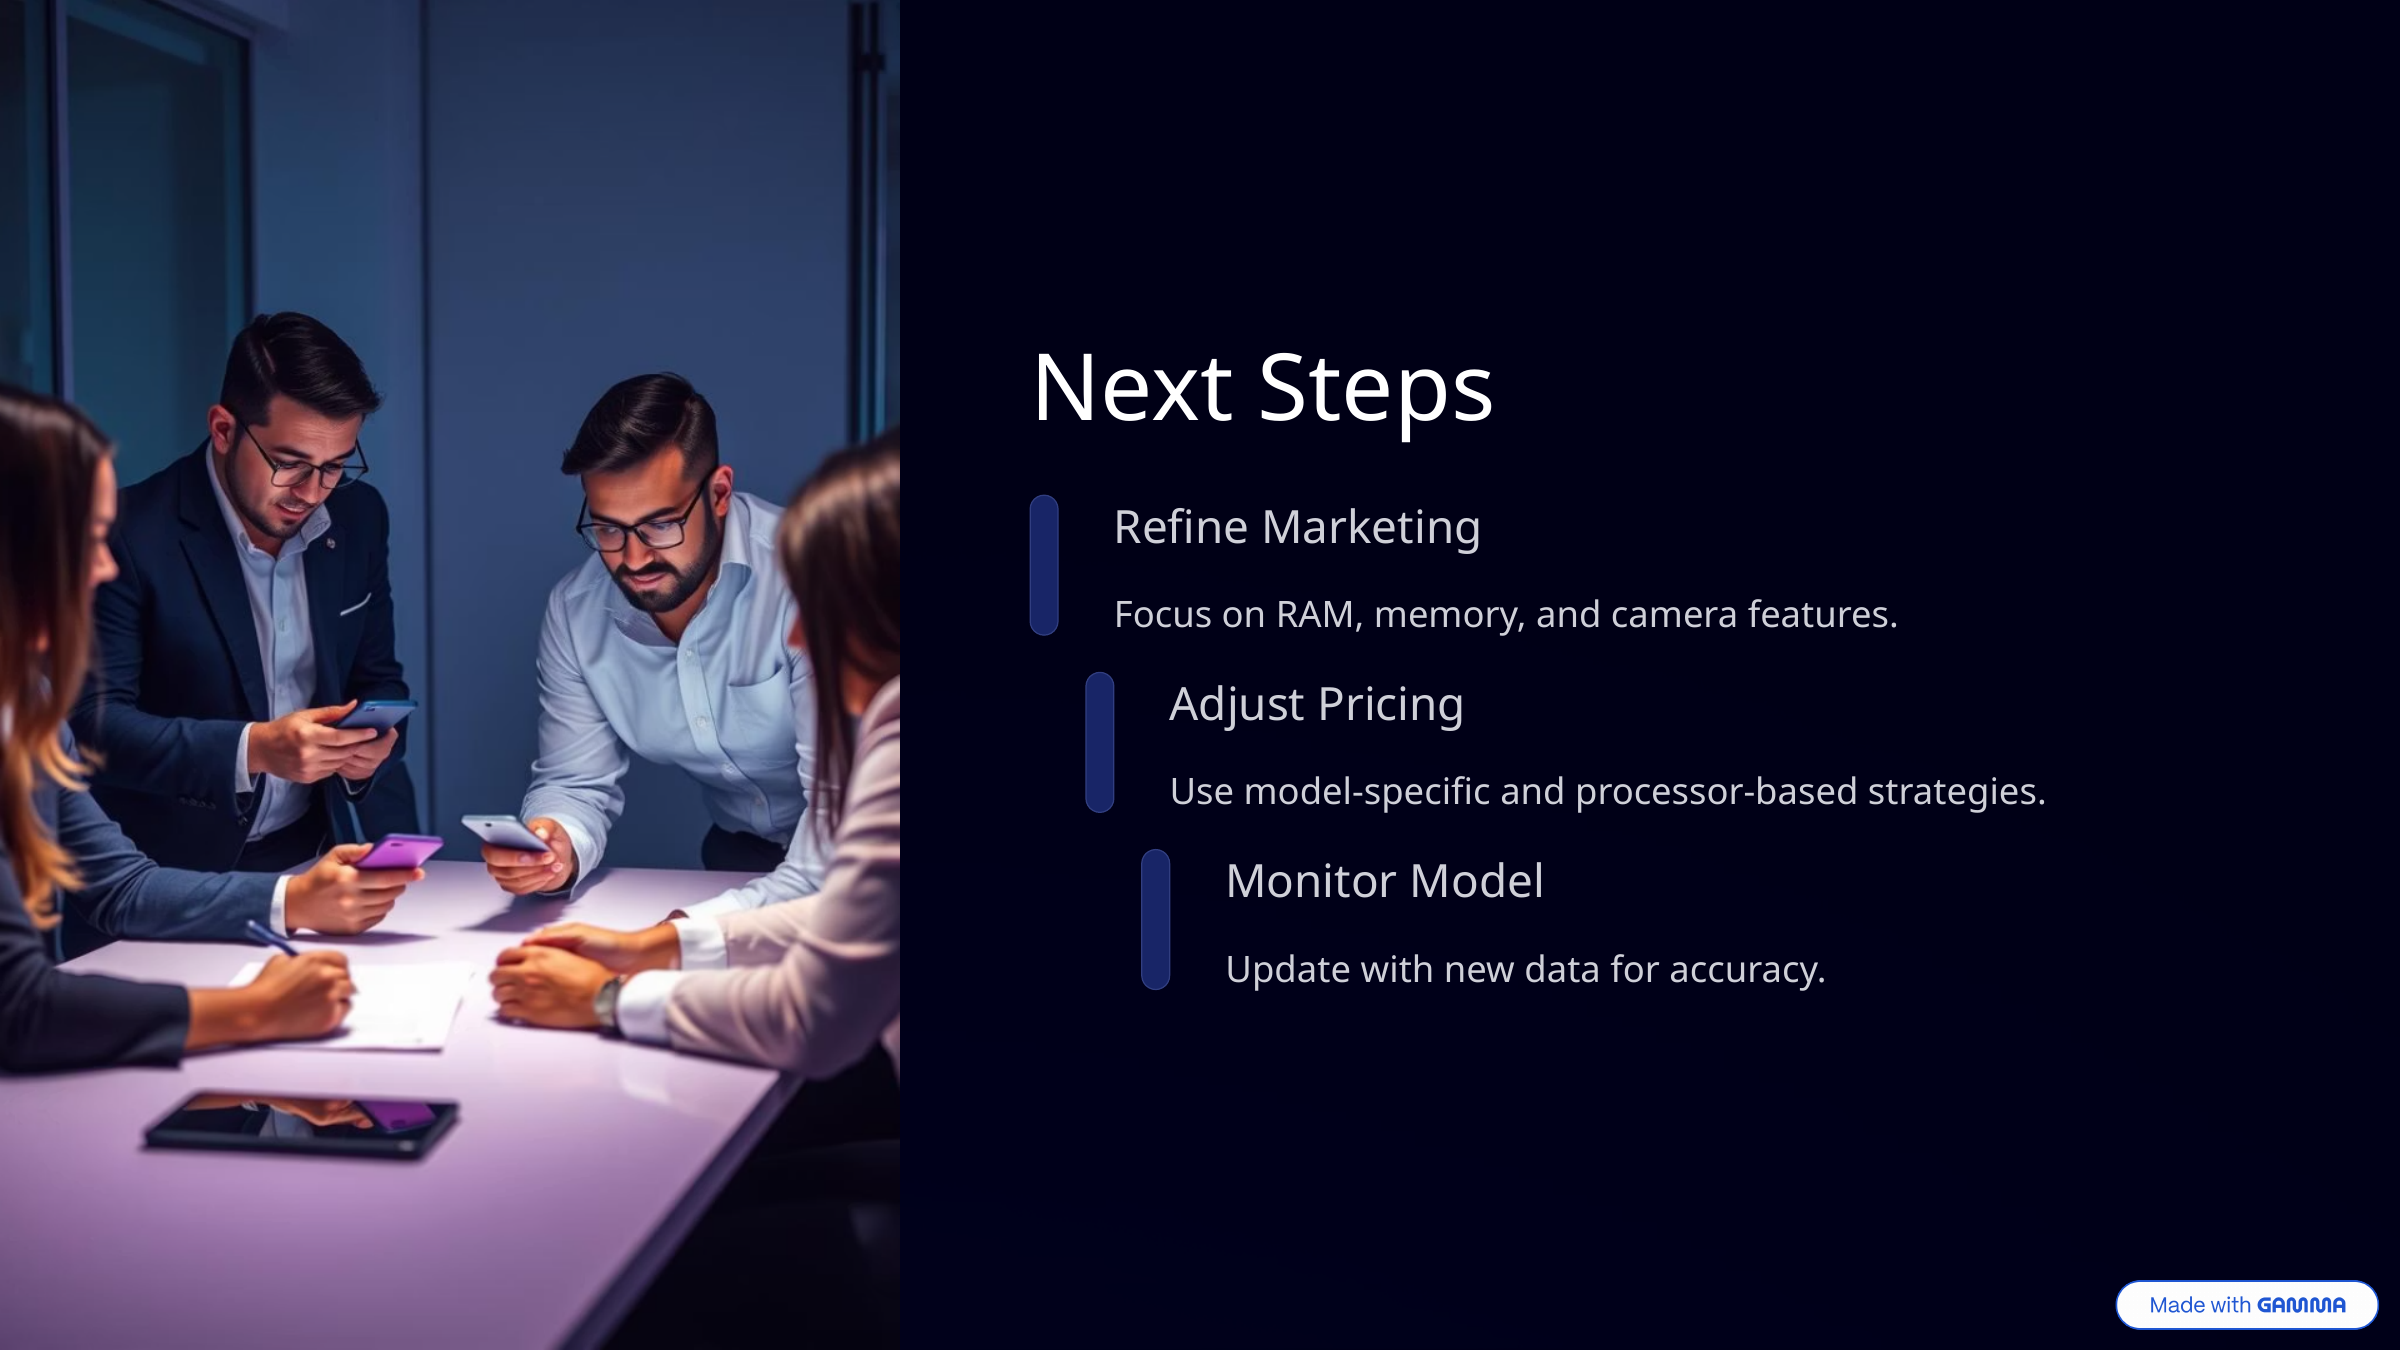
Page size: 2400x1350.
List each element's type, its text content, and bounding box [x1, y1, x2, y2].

text_box Next Steps [1030, 323, 1961, 440]
picture [2106, 1271, 2389, 1339]
text_box Adjust Pricing [1169, 672, 1635, 731]
text_box [1030, 495, 1059, 636]
picture [0, 0, 900, 1350]
text_box [1085, 672, 1114, 813]
text_box Monitor Model [1225, 849, 1691, 908]
text_box Focus on RAM, memory, and camera features. [1113, 575, 2270, 636]
text_box Use model-specific and processor-based strategies. [1169, 752, 2270, 813]
text_box [1141, 849, 1170, 990]
text_box Update with new data for accuracy. [1225, 930, 2270, 990]
text_box Refine Marketing [1113, 495, 1579, 554]
